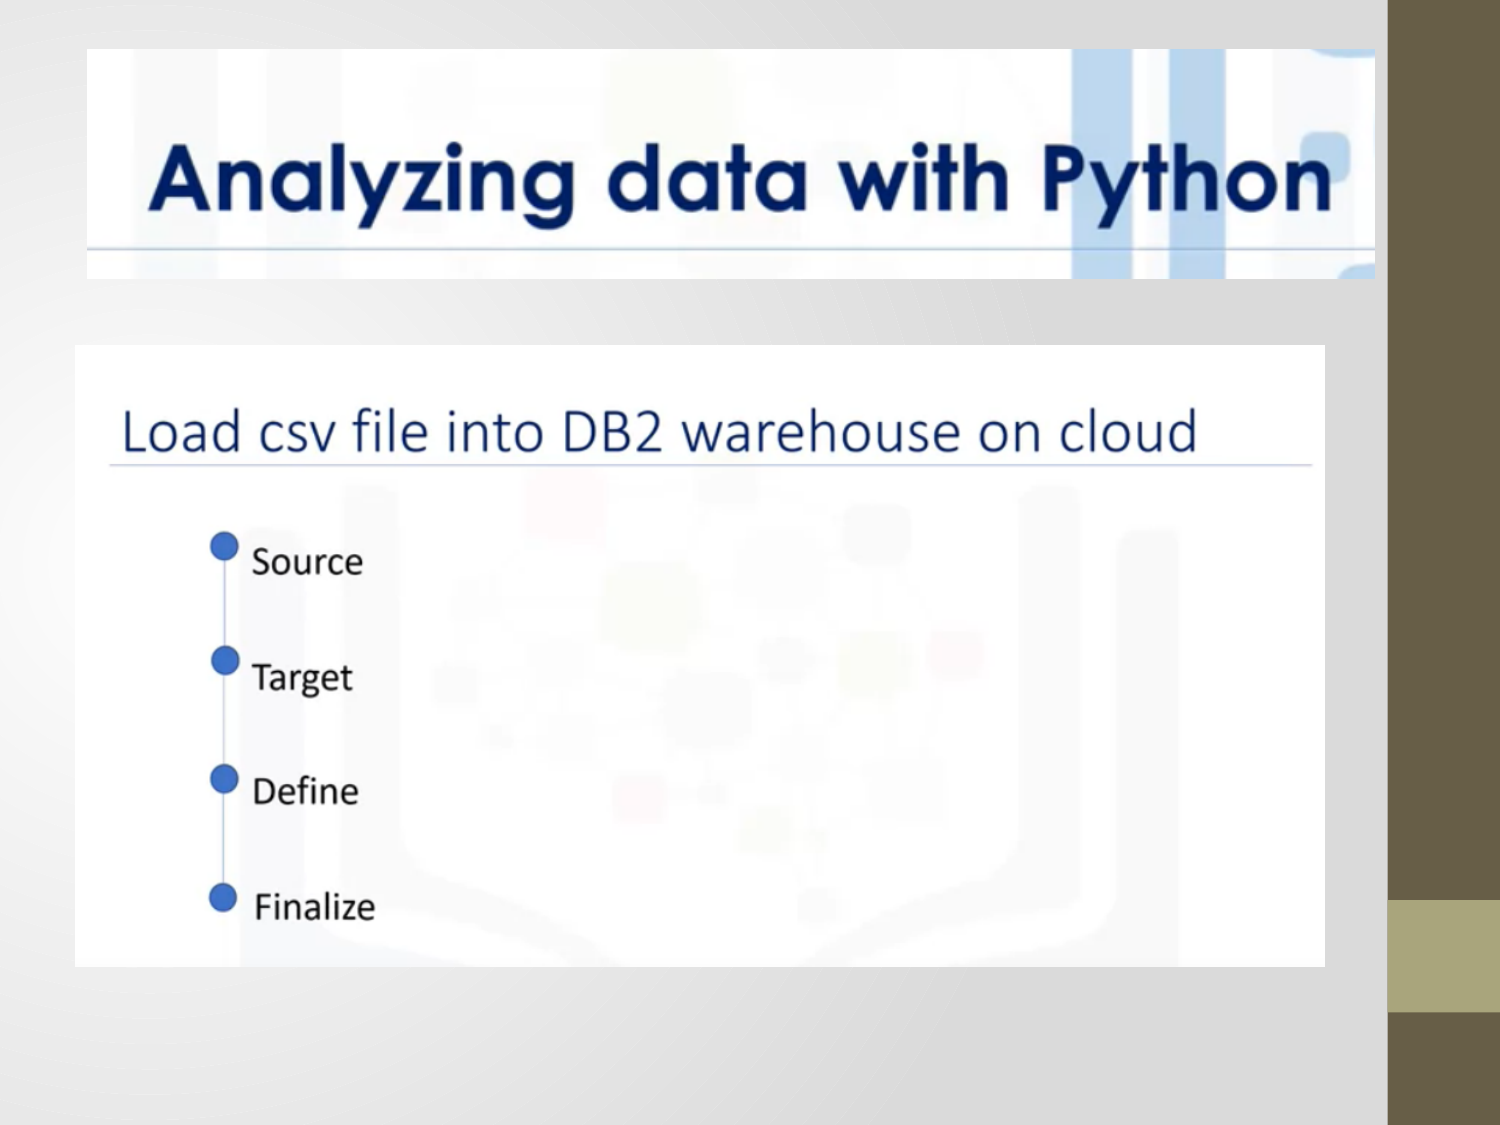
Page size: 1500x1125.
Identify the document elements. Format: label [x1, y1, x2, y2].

list [74, 344, 1326, 968]
picture [86, 49, 1376, 279]
